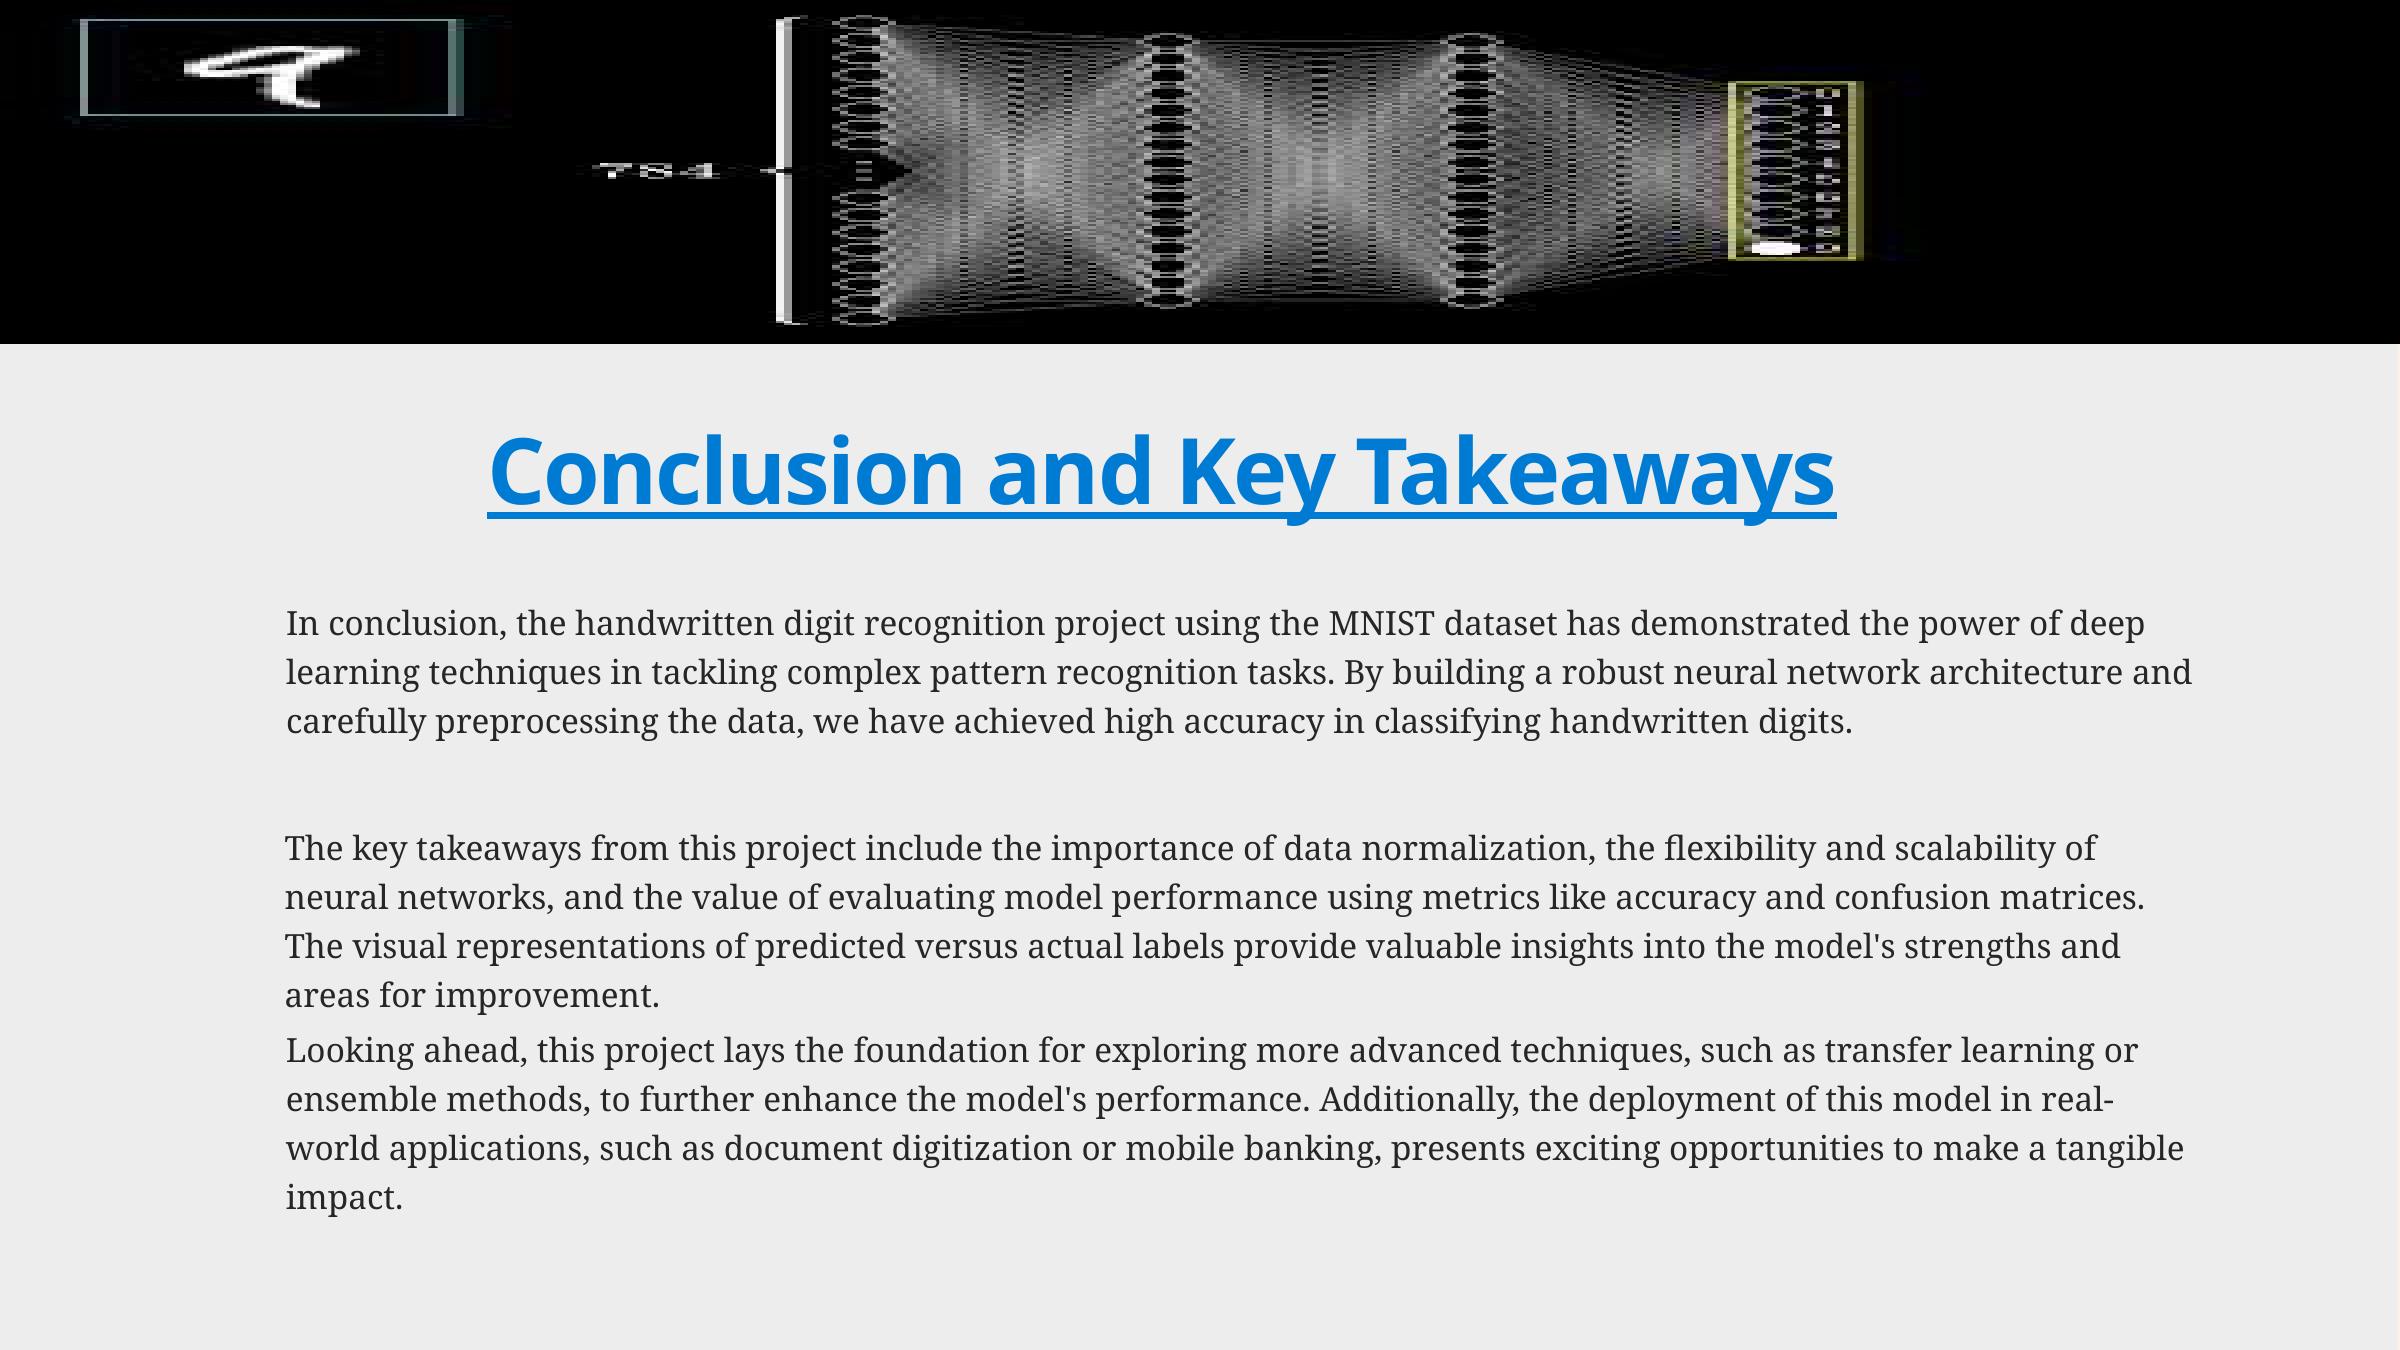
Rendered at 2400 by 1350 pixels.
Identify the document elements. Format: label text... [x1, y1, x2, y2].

text_box In conclusion, the handwritten digit recognition project using the MNIST dataset has demonstrated the power of deep learning techniques in tackling complex pattern recognition tasks. By building a robust neural network architecture and carefully preprocessing the data, we have achieved high accuracy in classifying handwritten digits. [271, 585, 2228, 805]
text_box [0, 344, 2398, 1350]
text_box Conclusion and Key Takeaways [472, 420, 1573, 563]
text_box Looking ahead, this project lays the foundation for exploring more advanced techniques, such as transfer learning or ensemble methods, to further enhance the model's performance. Additionally, the deployment of this model in real-world applications, such as document digitization or mobile banking, presents exciting opportunities to make a tangible impact. [271, 1012, 2215, 1266]
picture [0, 0, 2400, 344]
text_box The key takeaways from this project include the importance of data normalization, the flexibility and scalability of neural networks, and the value of evaluating model performance using metrics like accuracy and confusion matrices. The visual representations of predicted versus actual labels provide valuable insights into the model's strengths and areas for improvement. [269, 810, 2193, 1007]
